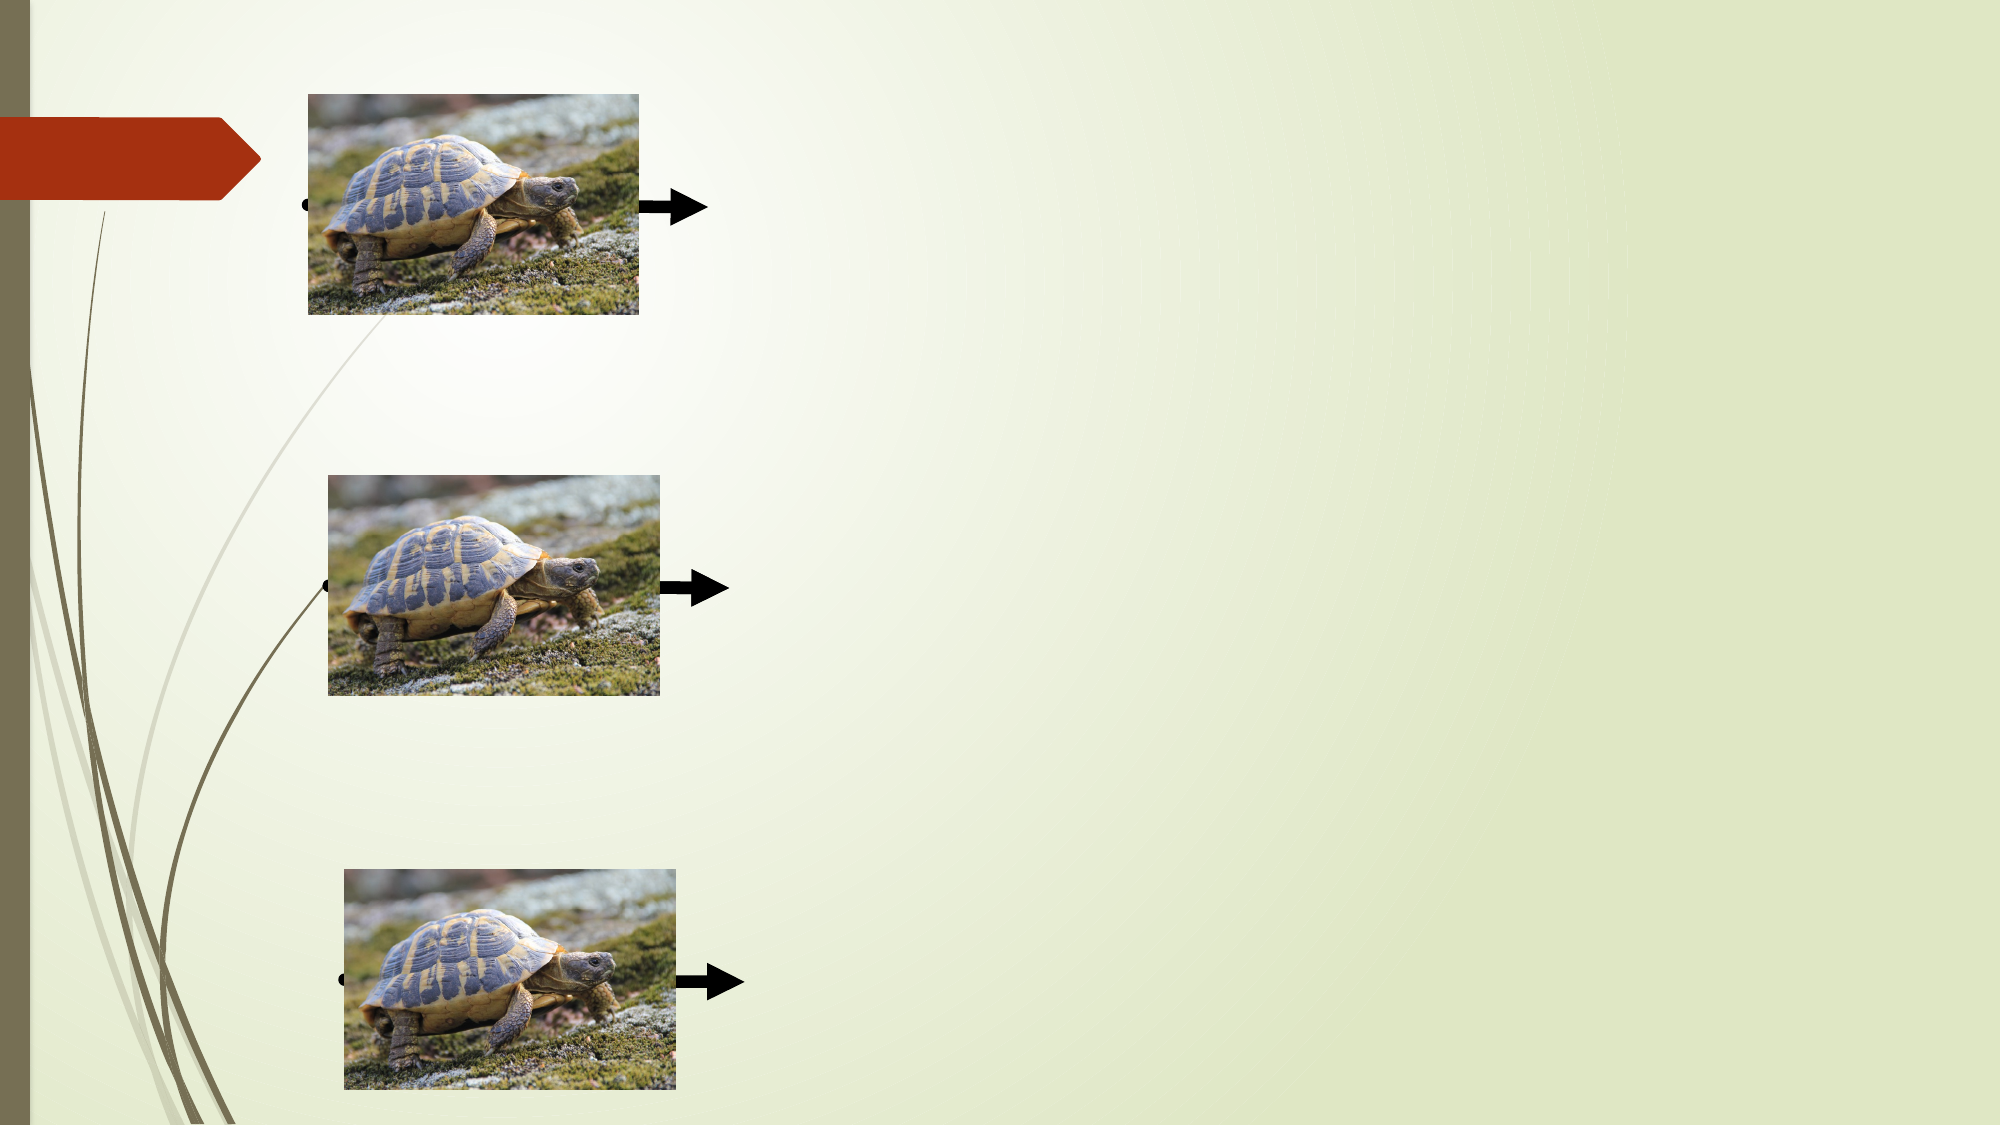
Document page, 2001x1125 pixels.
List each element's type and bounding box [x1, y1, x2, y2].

text_box [307, 94, 709, 316]
text_box [344, 869, 745, 1090]
text_box [328, 475, 730, 696]
